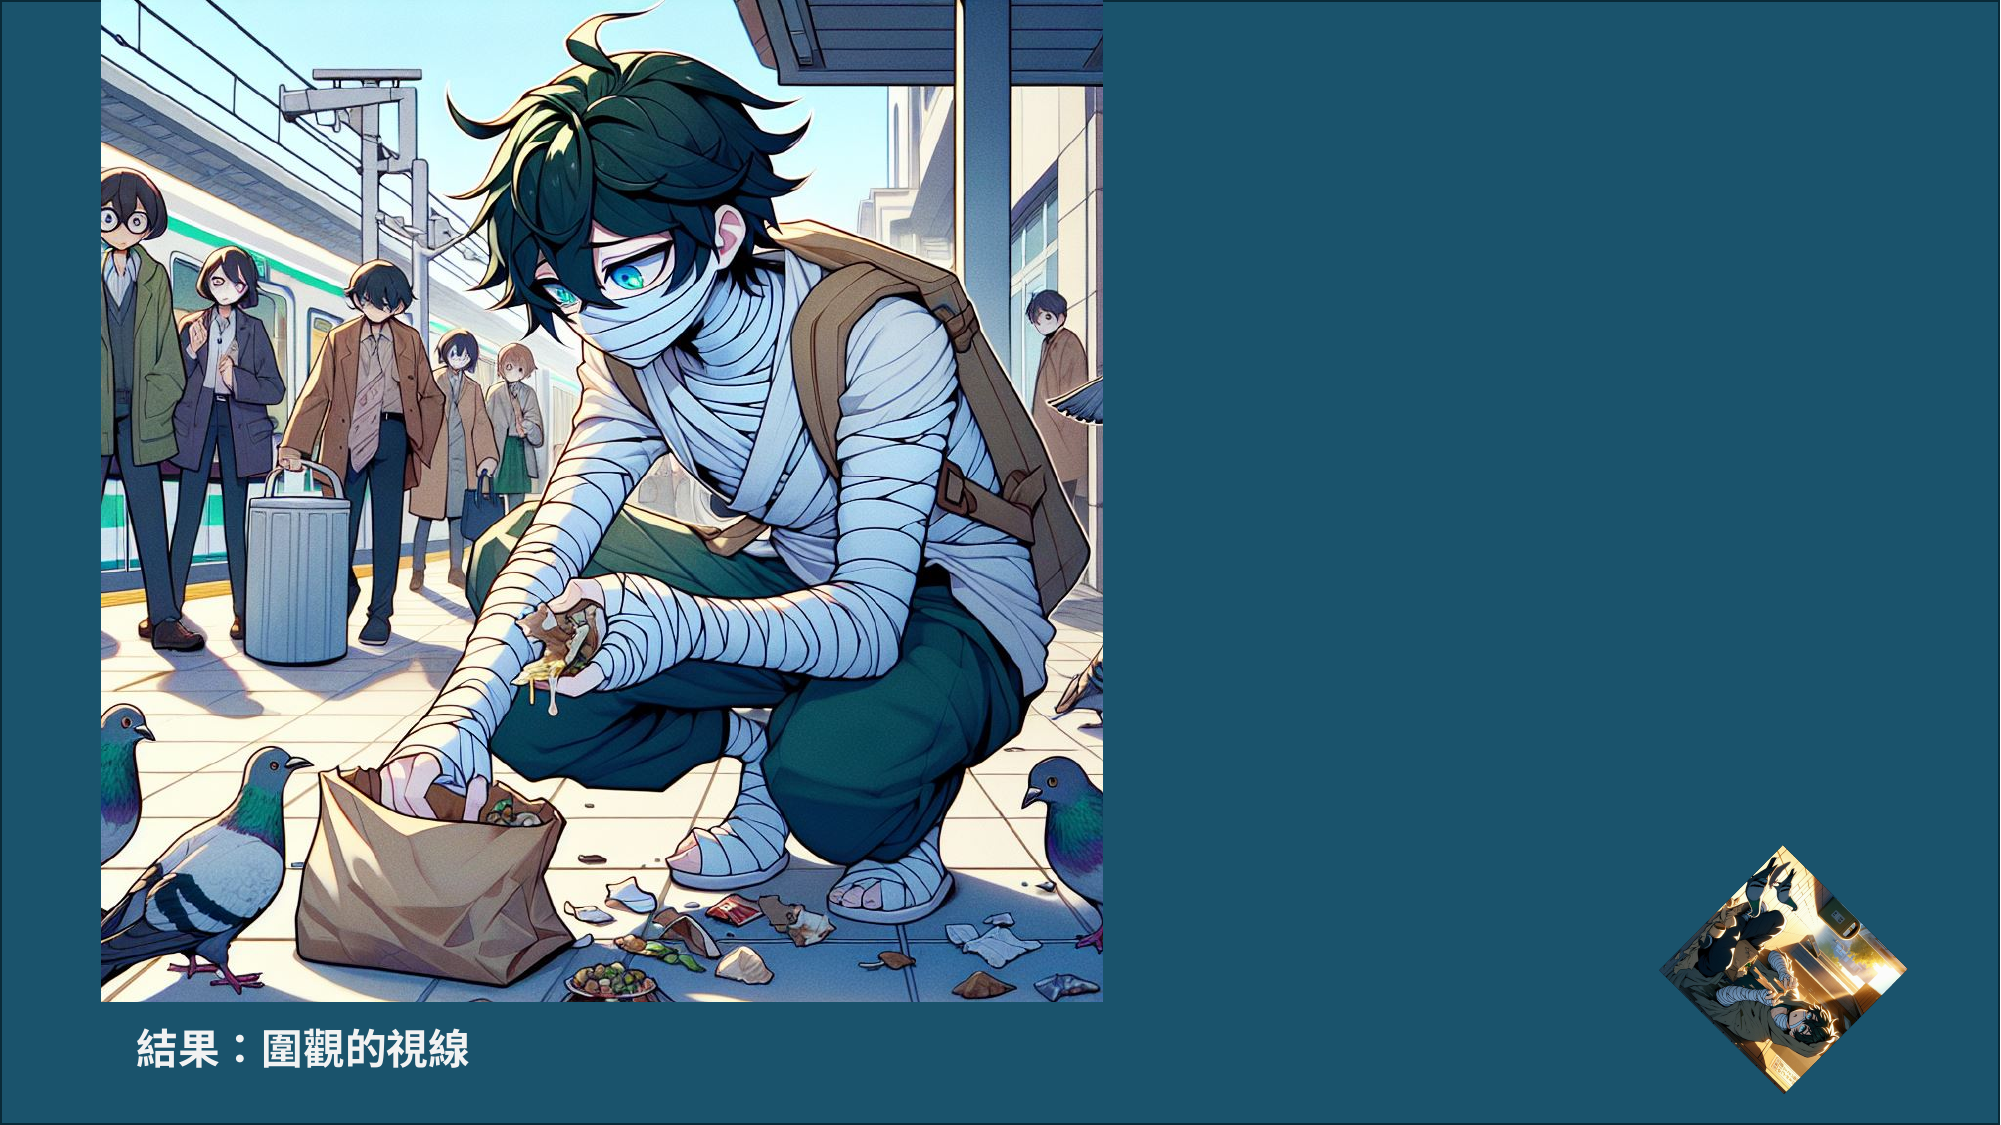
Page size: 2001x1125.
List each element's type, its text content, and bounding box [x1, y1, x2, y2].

text_box [0, 0, 2000, 1125]
picture [1660, 846, 1907, 1093]
picture [101, 0, 1104, 1002]
title 結果：圍觀的視線 [121, 1001, 1847, 1102]
